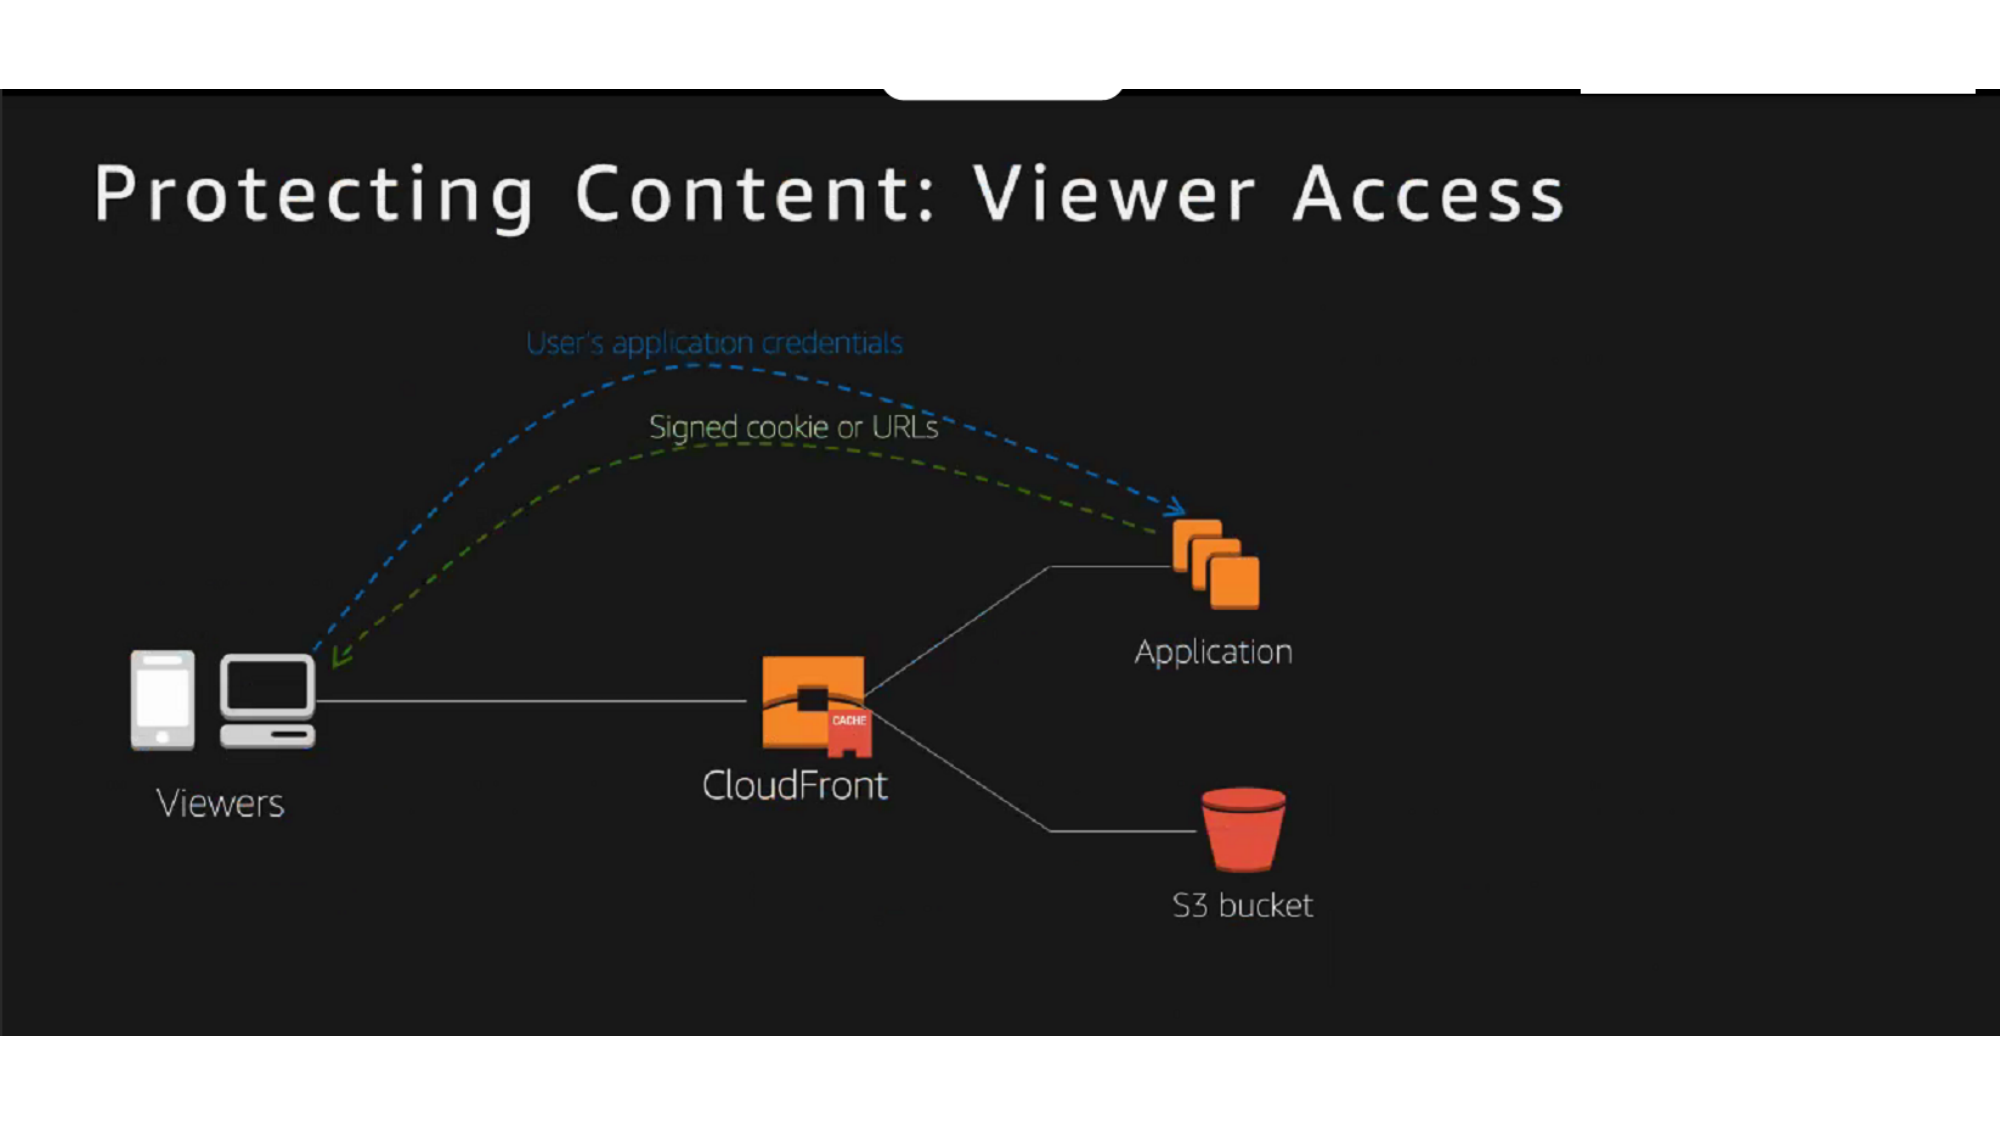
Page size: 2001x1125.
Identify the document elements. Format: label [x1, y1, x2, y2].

picture [0, 89, 2000, 1036]
